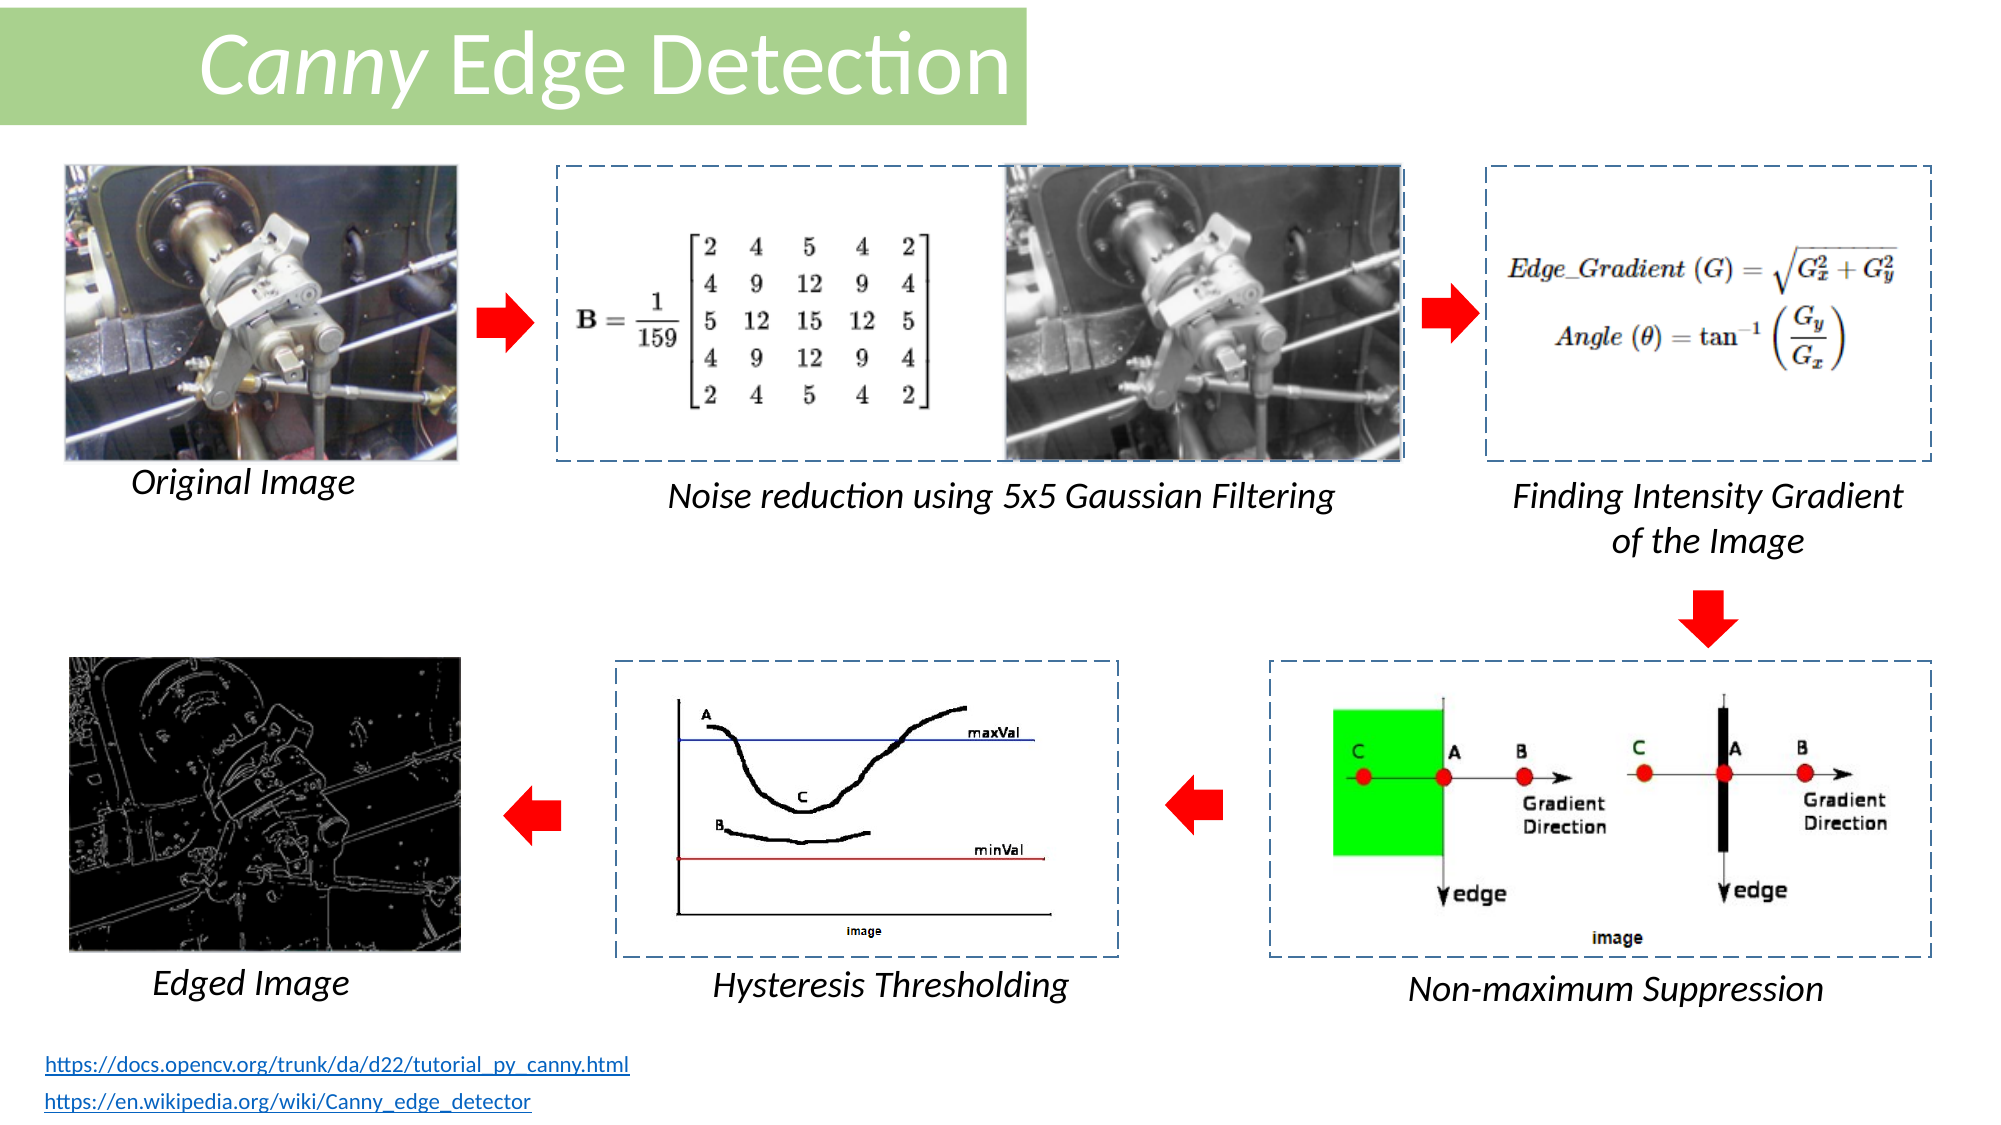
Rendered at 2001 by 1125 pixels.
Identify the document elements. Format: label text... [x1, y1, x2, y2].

picture [1001, 162, 1404, 464]
text_box [0, 7, 1028, 126]
text_box Canny Edge Detection [153, 0, 1028, 120]
text_box [1675, 589, 1742, 650]
picture [69, 657, 461, 953]
text_box [556, 165, 1001, 462]
picture [555, 217, 938, 429]
text_box Edged Image [137, 953, 366, 1011]
text_box [1420, 280, 1482, 347]
text_box Original Image [116, 465, 371, 510]
picture [1289, 674, 1931, 958]
text_box [1163, 771, 1224, 839]
picture [63, 163, 460, 465]
text_box [1485, 388, 1932, 462]
text_box [1485, 165, 1932, 238]
text_box [1269, 660, 1932, 958]
picture [658, 681, 1089, 941]
text_box Non-maximum Suppression [1393, 958, 1840, 1017]
text_box [501, 782, 563, 849]
text_box [475, 289, 537, 356]
text_box Noise reduction using 5x5 Gaussian Filtering [652, 463, 1352, 524]
text_box Hysteresis Thresholding [698, 952, 1085, 1013]
text_box Finding Intensity Gradient of the Image [1496, 463, 1921, 569]
text_box [615, 660, 1119, 958]
text_box https://en.wikipedia.org/wiki/Canny_edge_detector [29, 1079, 548, 1122]
picture [1482, 238, 1952, 388]
text_box https://docs.opencv.org/trunk/da/d22/tutorial_py_canny.html [30, 1042, 646, 1085]
